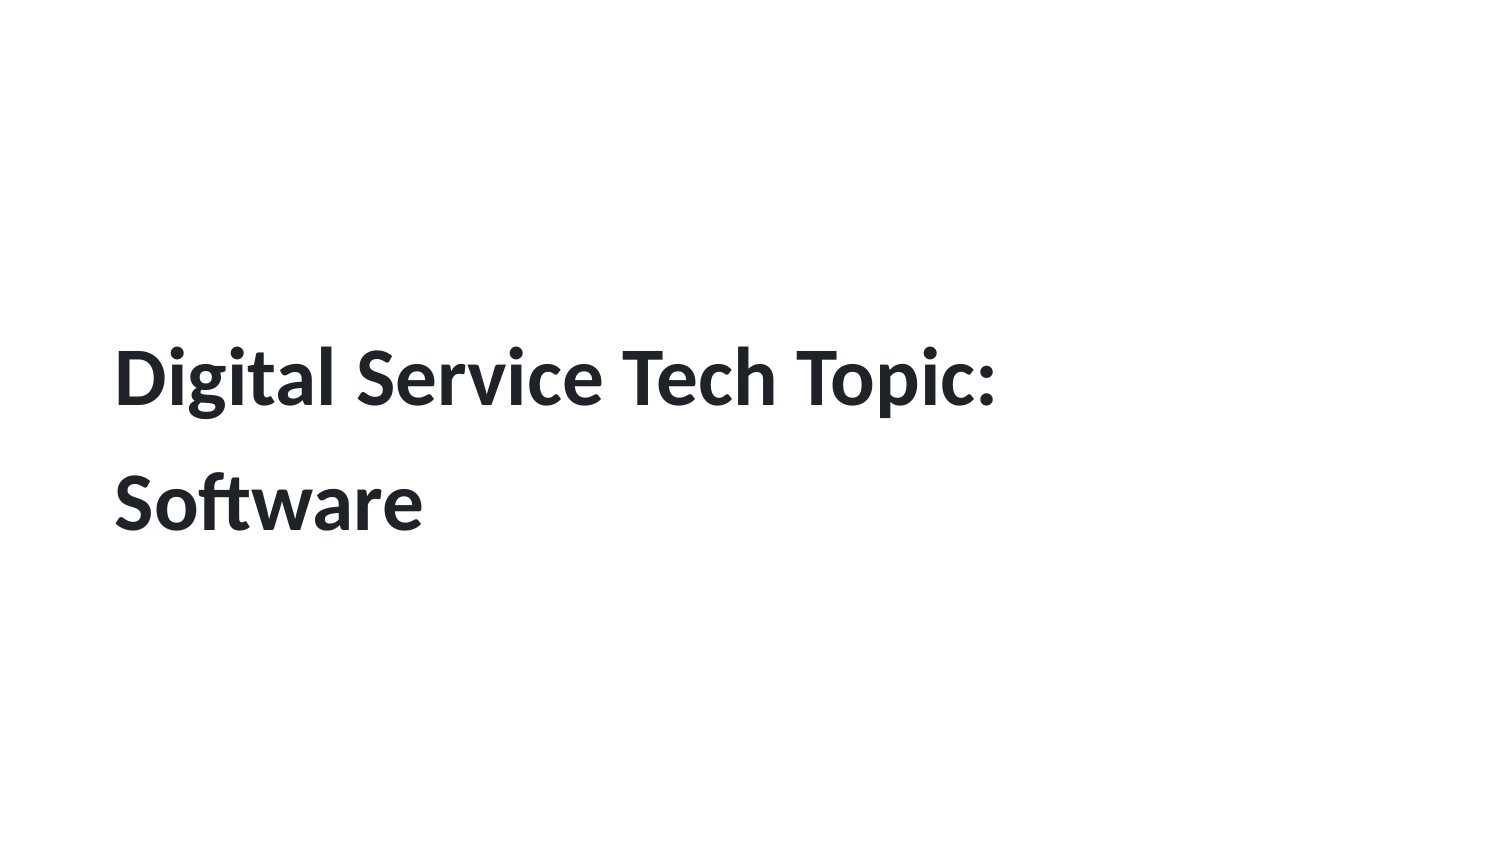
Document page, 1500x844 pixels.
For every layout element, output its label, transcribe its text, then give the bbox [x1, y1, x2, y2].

text_box Digital Service Tech Topic: Software [99, 377, 1294, 468]
